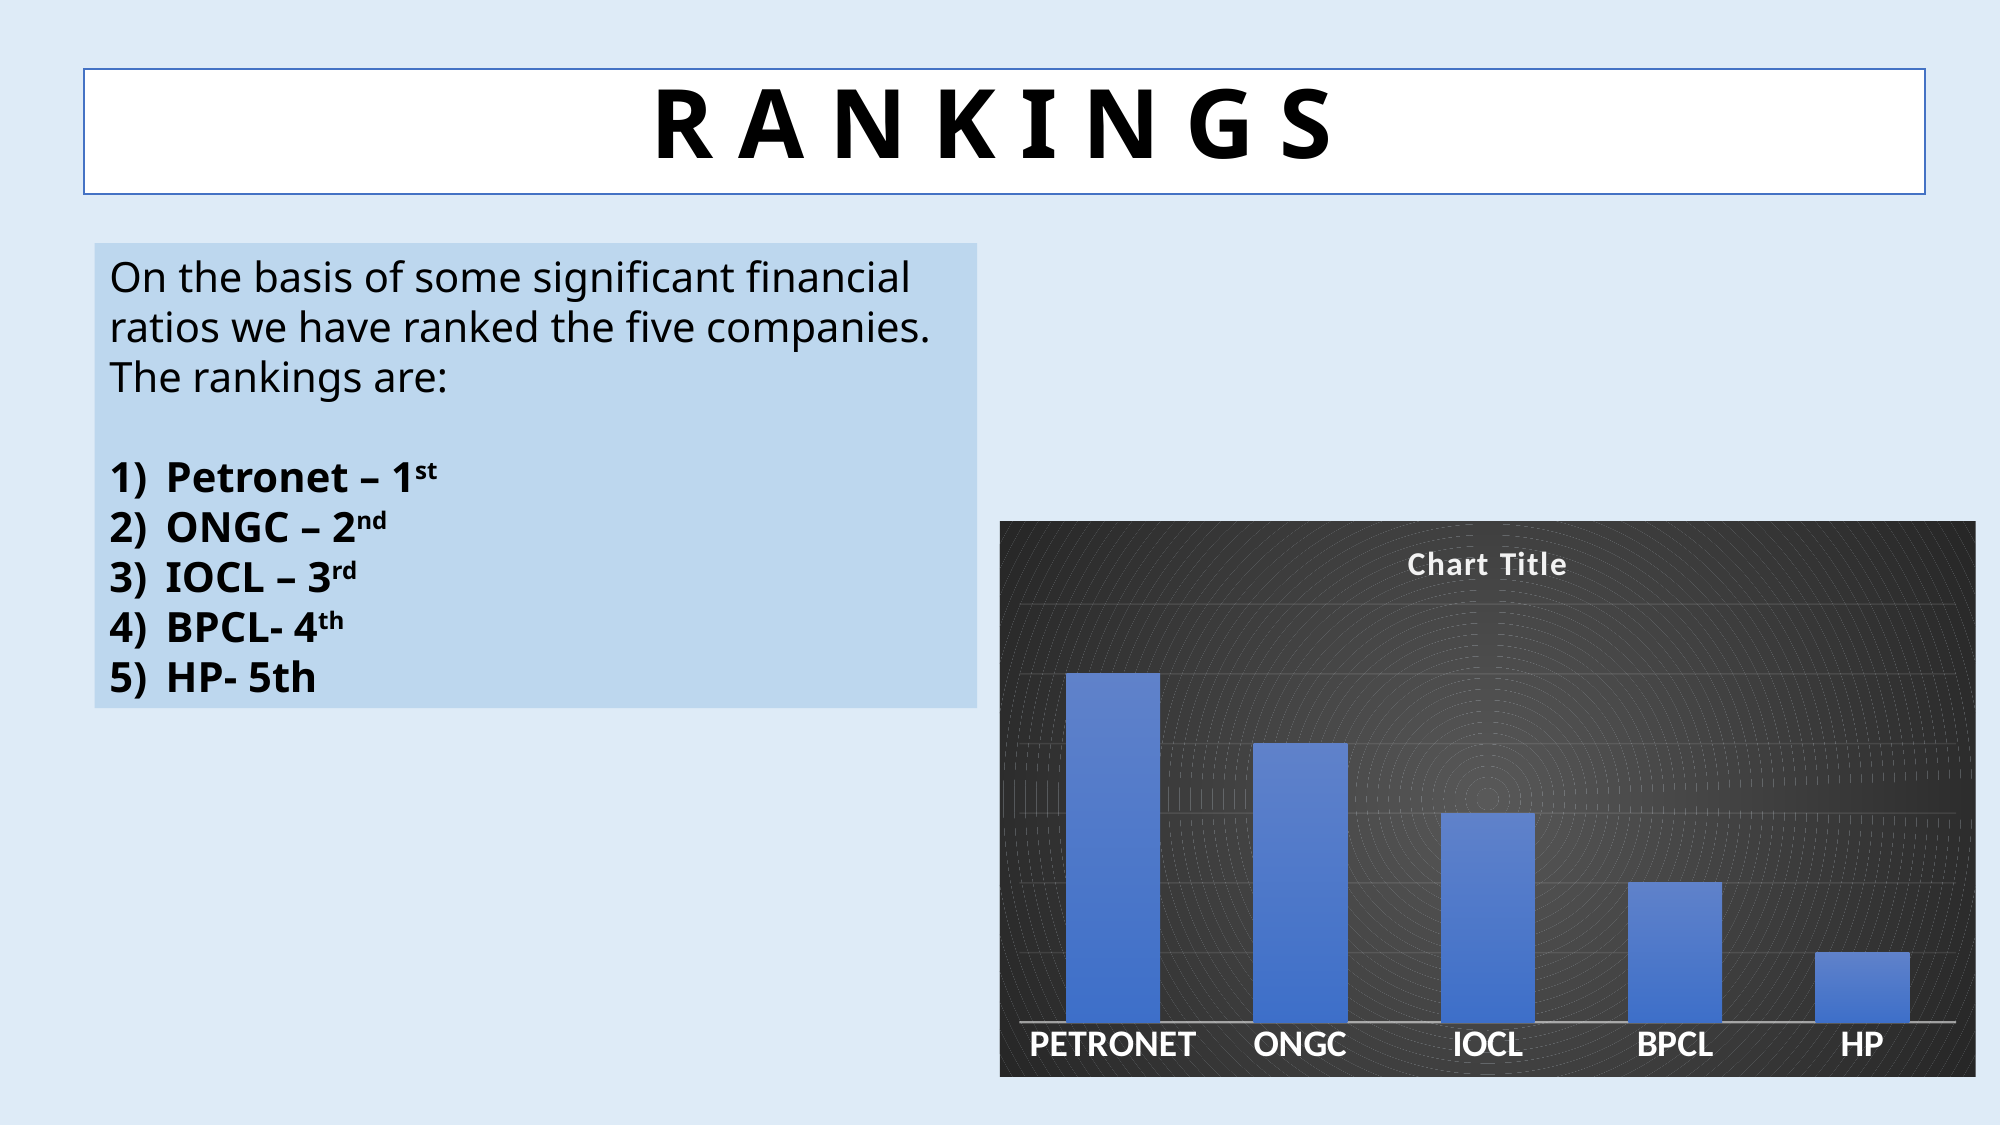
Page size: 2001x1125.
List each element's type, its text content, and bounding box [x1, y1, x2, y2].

text_box On the basis of some significant financial ratios we have ranked the five companies. The rankings are: Petronet – 1st ONGC – 2nd IOCL – 3rd BPCL- 4th HP- 5th [94, 243, 978, 709]
chart [999, 521, 1976, 1077]
text_box R A N K I N G S [83, 68, 1926, 195]
